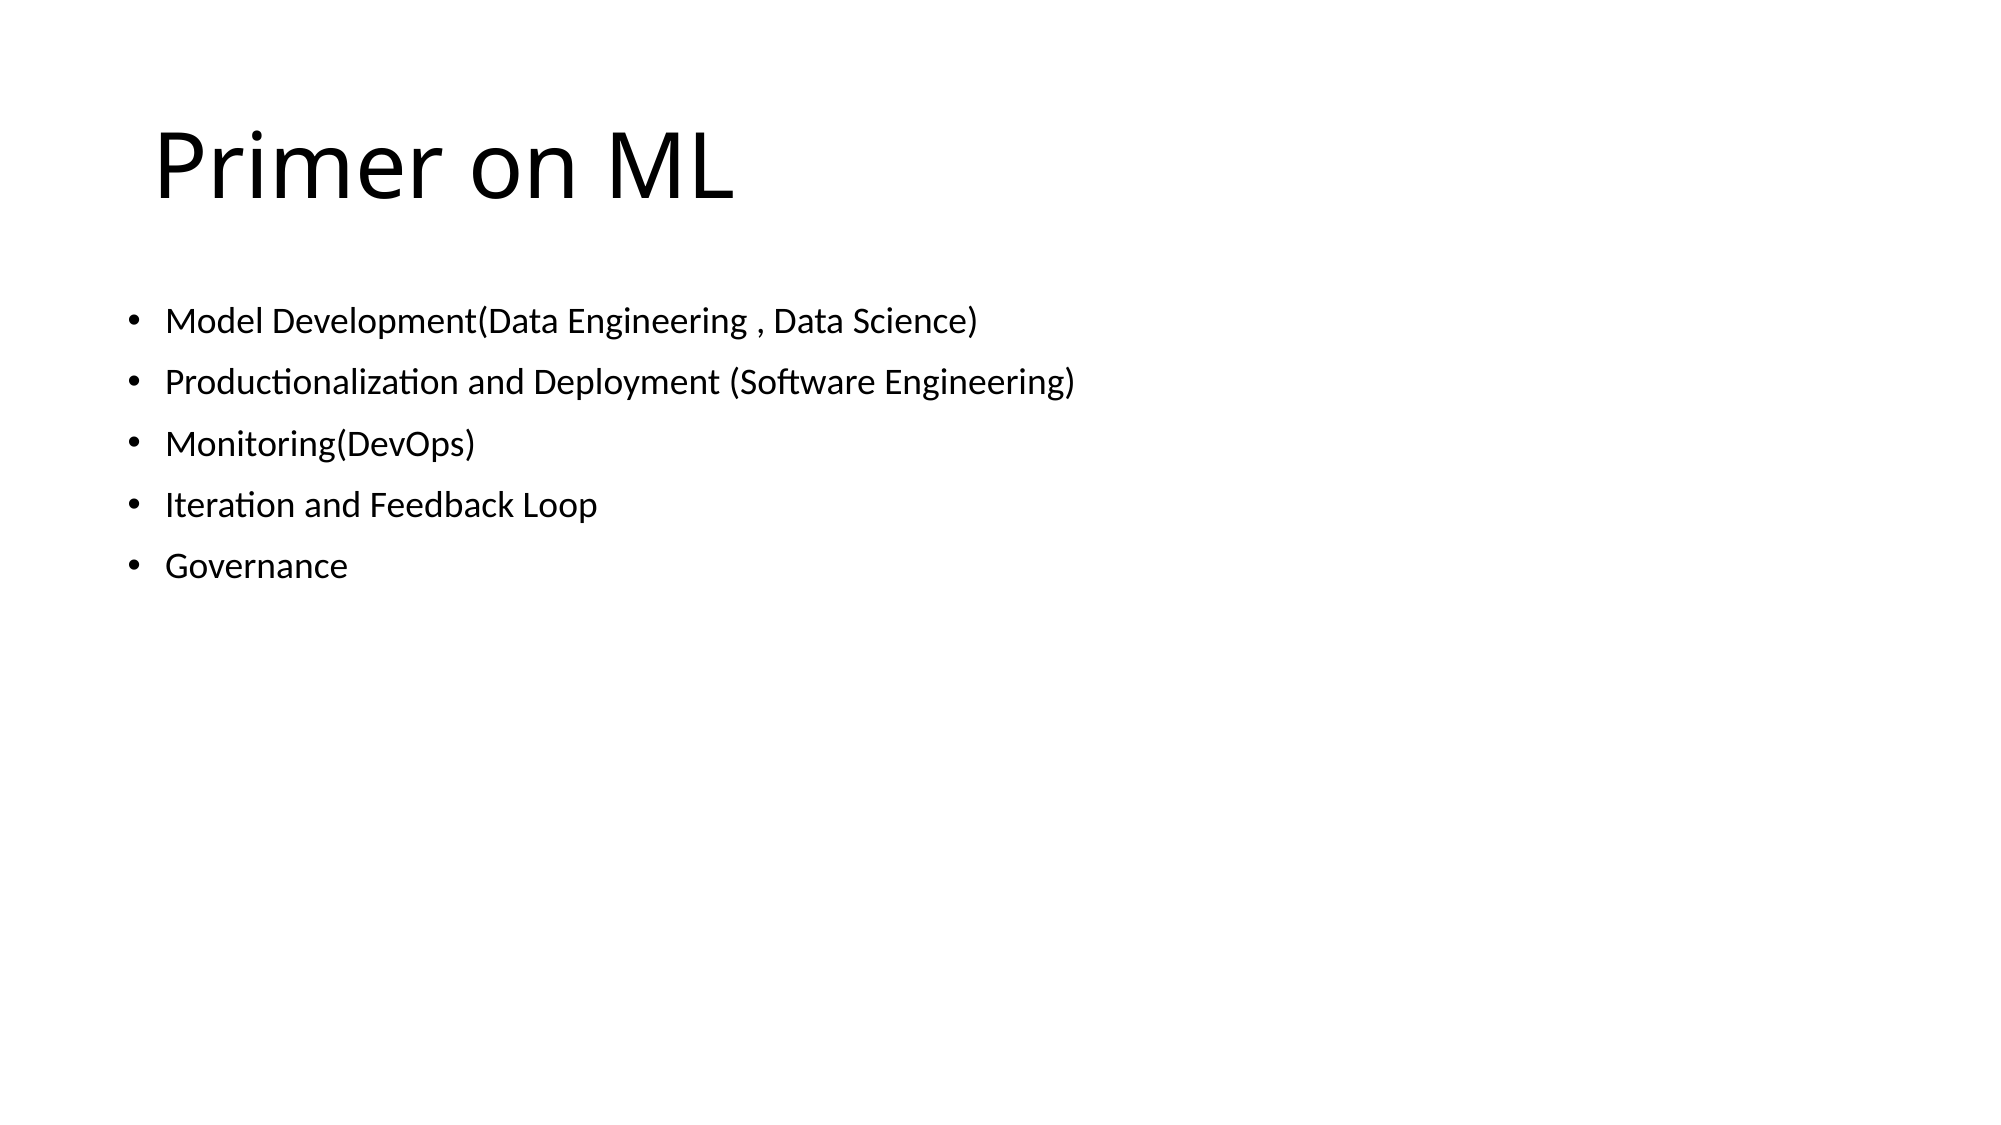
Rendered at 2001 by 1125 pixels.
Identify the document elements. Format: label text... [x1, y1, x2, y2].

title Primer on ML [137, 59, 1863, 278]
list Model Development(Data Engineering , Data Science) Productionalization and Deployment (Software Engineering) Monitoring(DevOps) Iteration and Feedback Loop Governance [112, 293, 1838, 1008]
